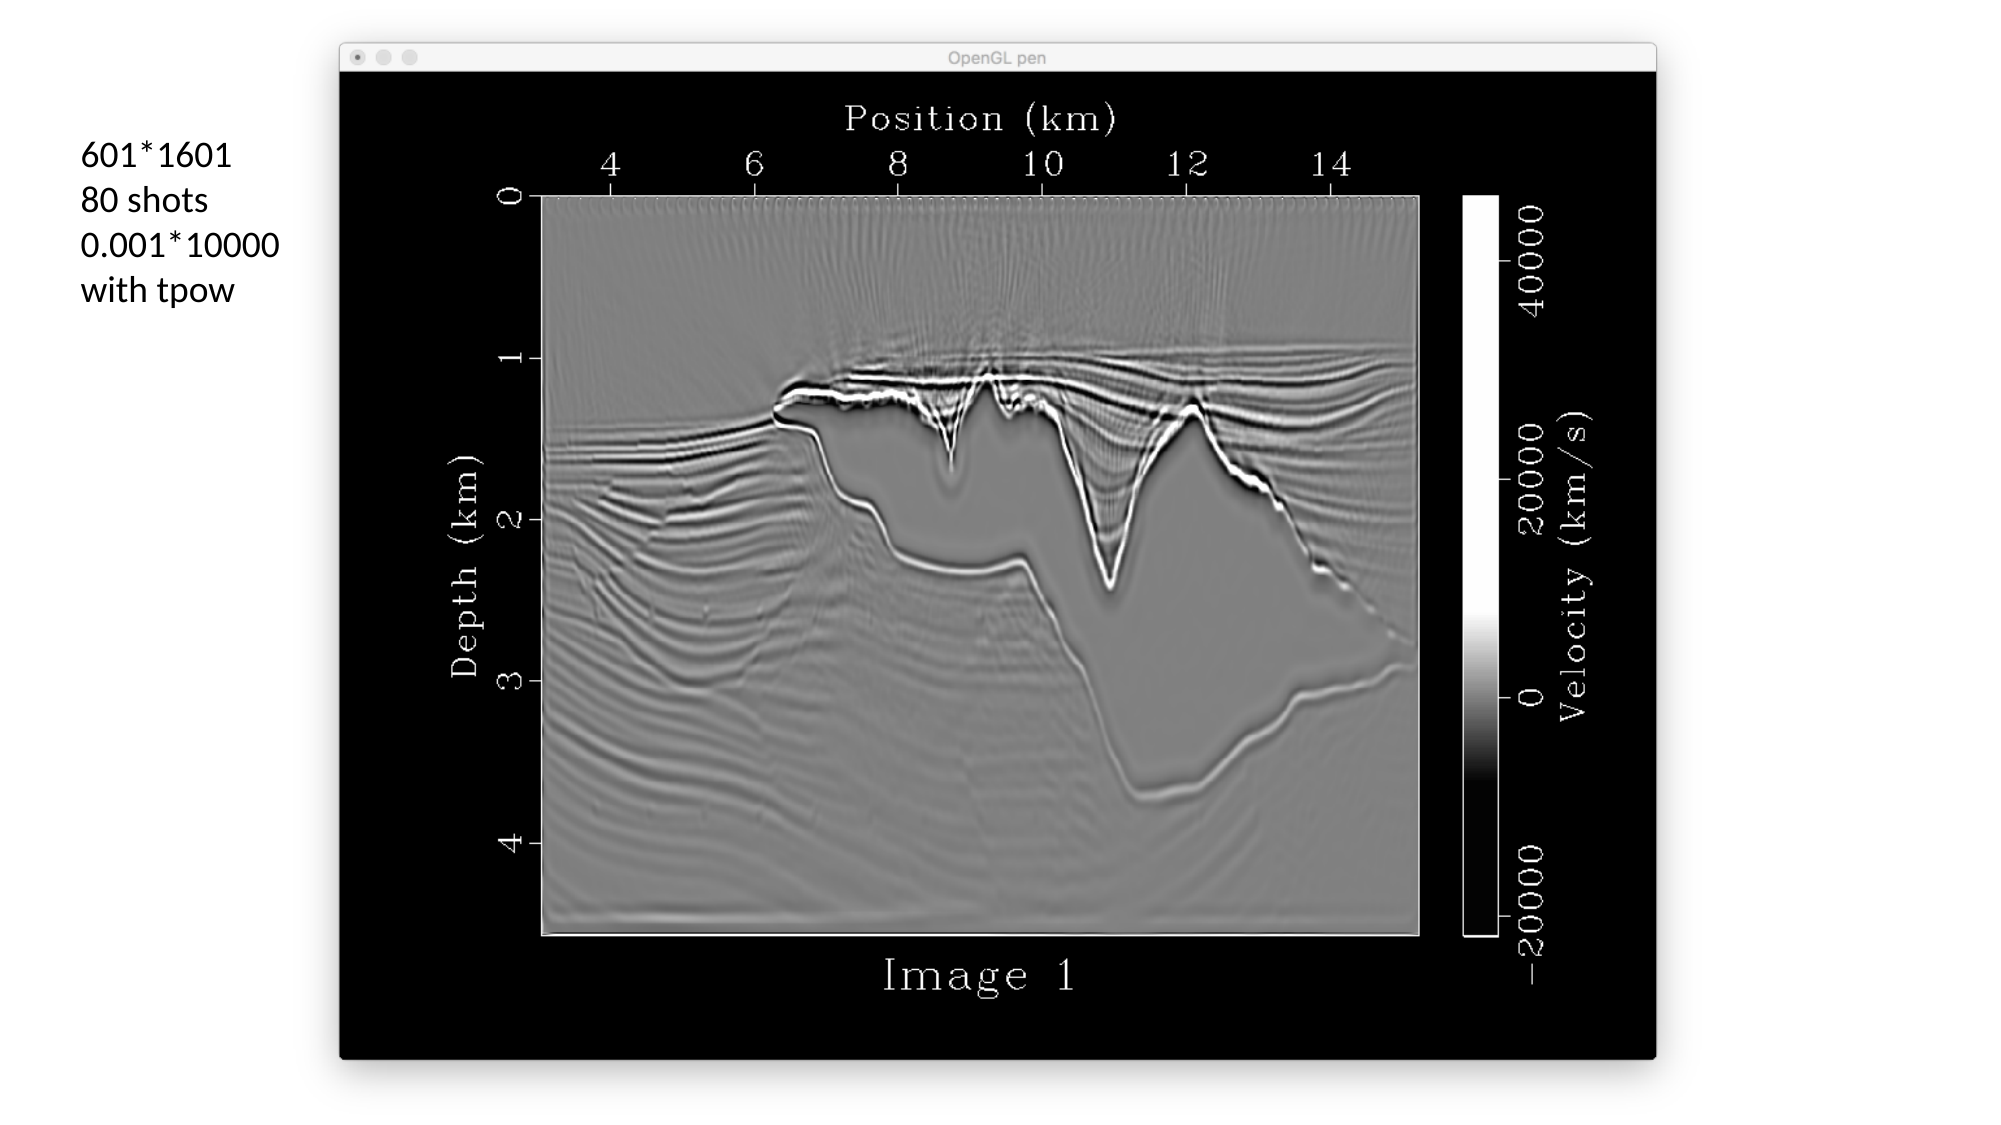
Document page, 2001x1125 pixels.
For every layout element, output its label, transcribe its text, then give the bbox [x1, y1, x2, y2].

text_box 601*1601 80 shots 0.001*10000 with tpow [65, 122, 285, 318]
picture [285, 0, 1711, 1125]
